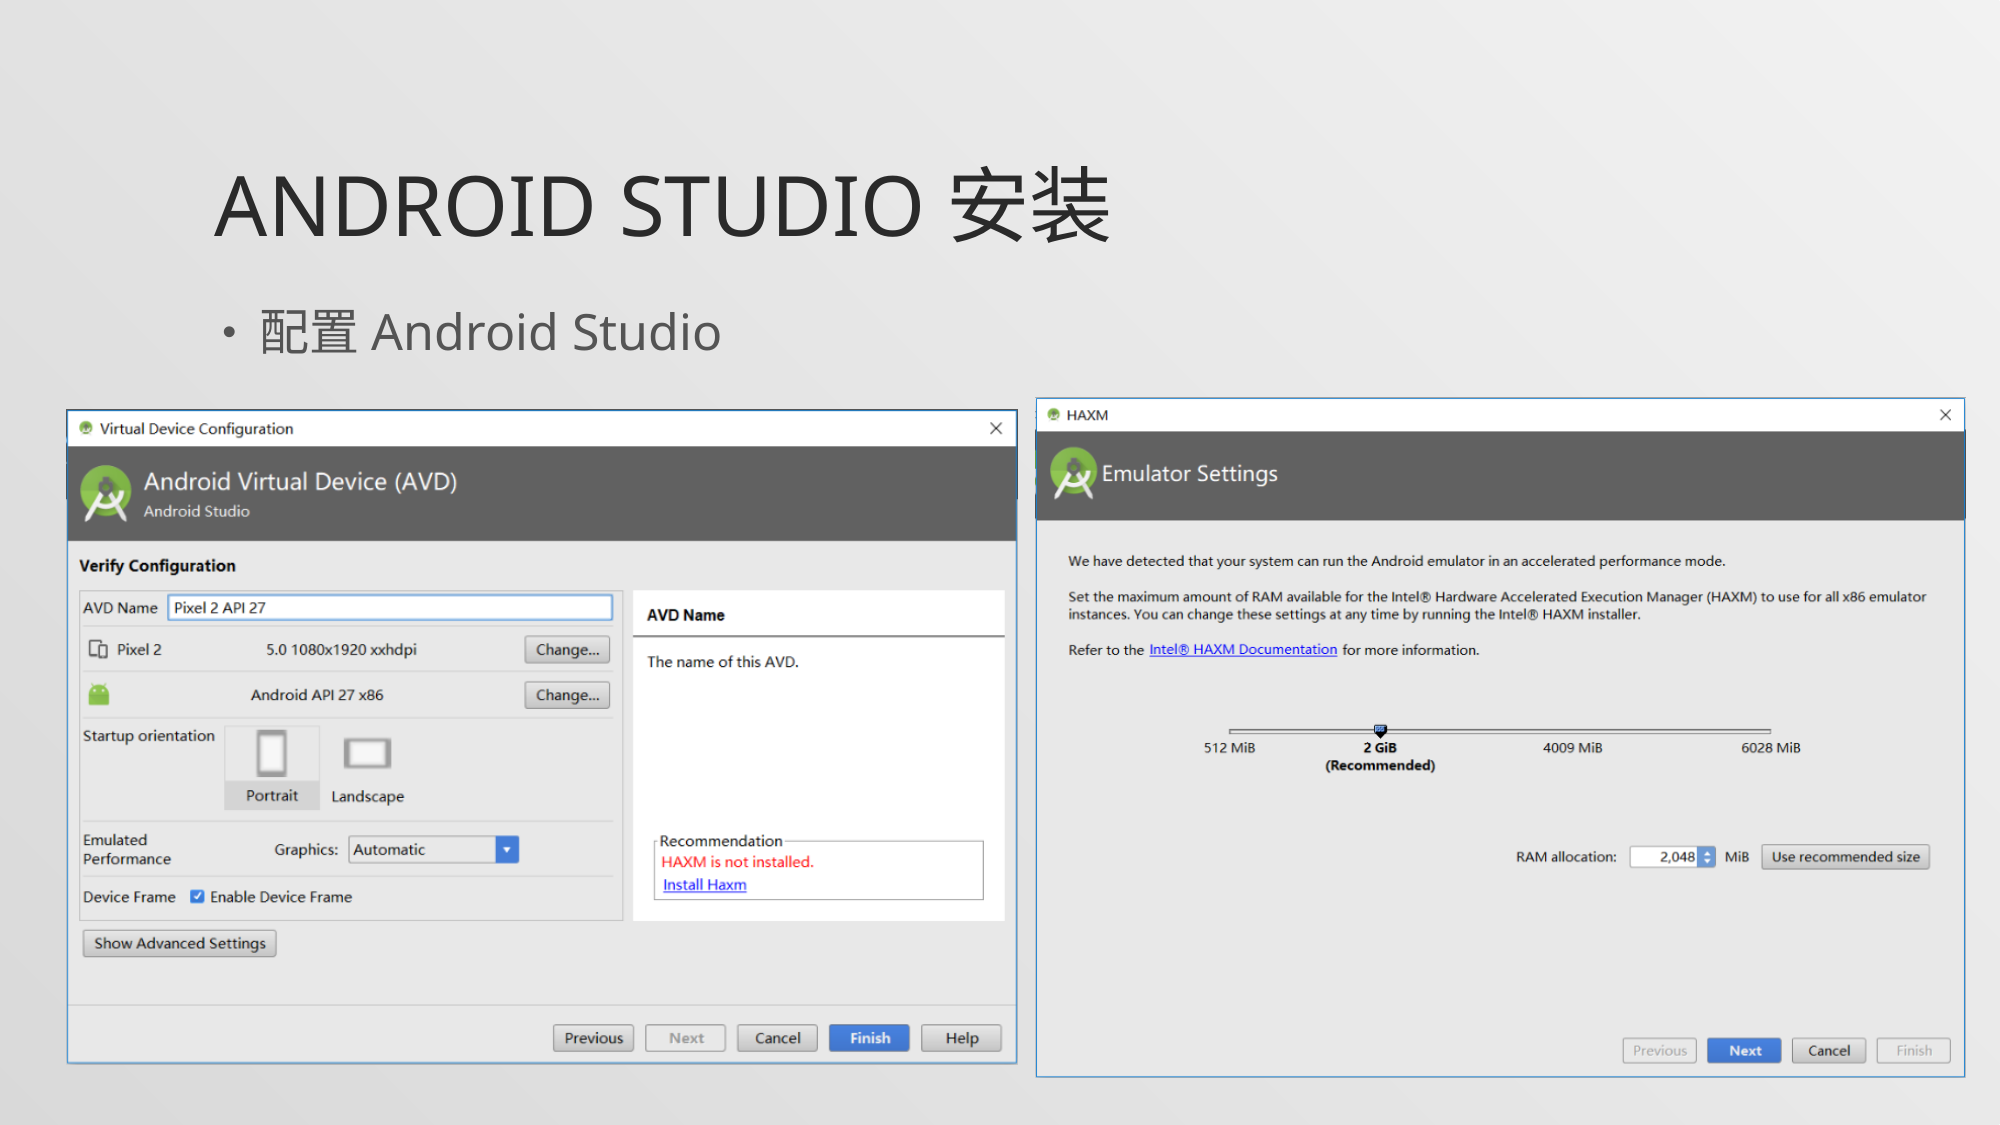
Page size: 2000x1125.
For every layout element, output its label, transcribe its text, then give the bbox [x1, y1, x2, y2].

title Android studio安装 [199, 45, 1800, 263]
picture [66, 409, 1018, 1066]
list 配置Android Studio [199, 299, 1800, 1013]
picture [1034, 396, 1966, 1078]
